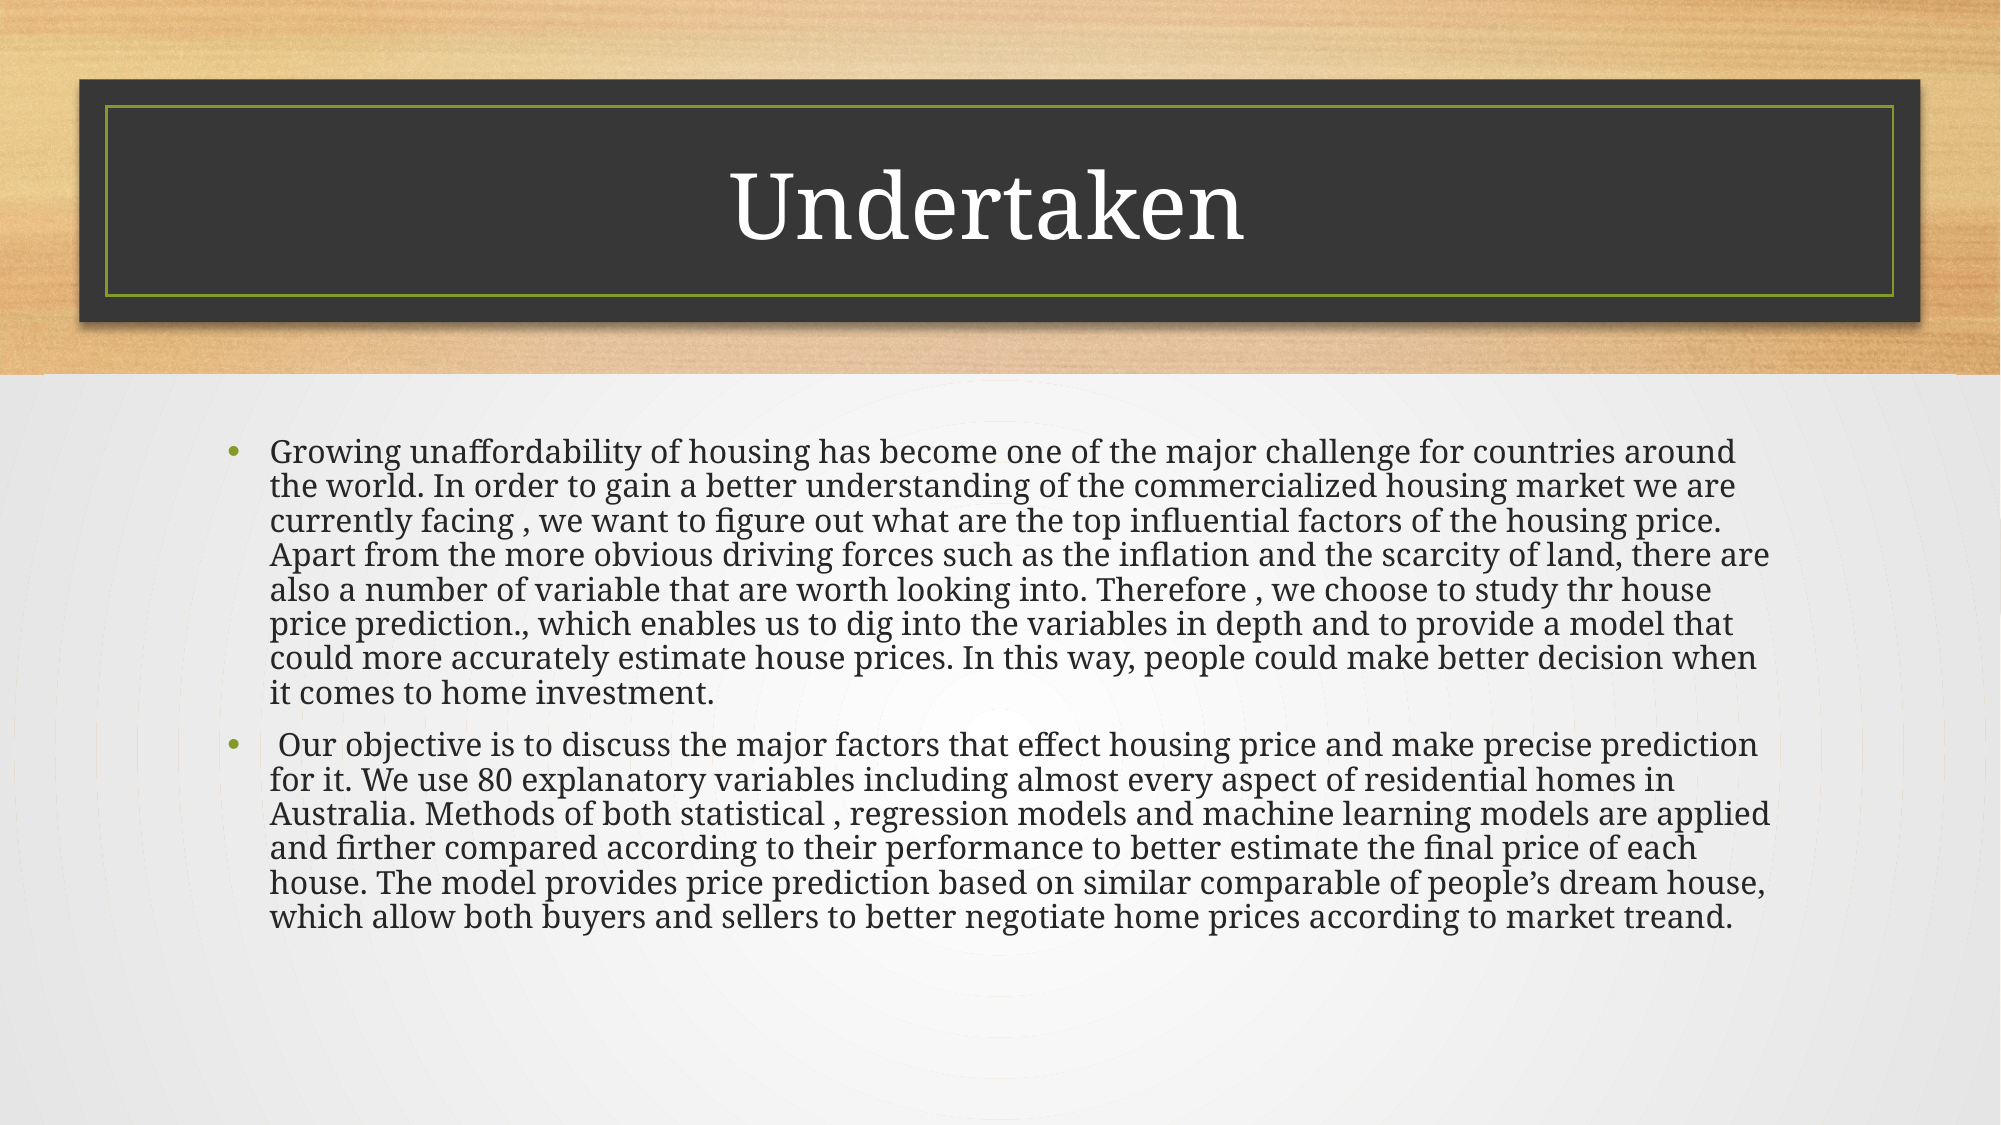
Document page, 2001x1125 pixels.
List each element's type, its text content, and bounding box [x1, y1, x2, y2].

text_box [78, 78, 1922, 323]
list Growing unaffordability of housing has become one of the major challenge for countries around the world. In order to gain a better understanding of the commercialized housing market we are currently facing , we want to figure out what are the top influential factors of the housing price. Apart from the more obvious driving forces such as the inflation and the scarcity of land, there are also a number of variable that are worth looking into. Therefore , we choose to study thr house price prediction., which enables us to dig into the variables in depth and to provide a model that could more accurately estimate house prices. In this way, people could make better decision when it comes to home investment. Our objective is to discuss the major factors that effect housing price and make precise prediction for it. We use 80 explanatory variables including almost every aspect of residential homes in Australia. Methods of both statistical , regression models and machine learning models are applied and firther compared according to their performance to better estimate the final price of each house. The model provides price prediction based on similar comparable of people’s dream house, which allow both buyers and sellers to better negotiate home prices according to market treand. [212, 428, 1788, 964]
text_box [0, 374, 2000, 1125]
text_box [0, 0, 2000, 374]
text_box [106, 106, 1894, 296]
